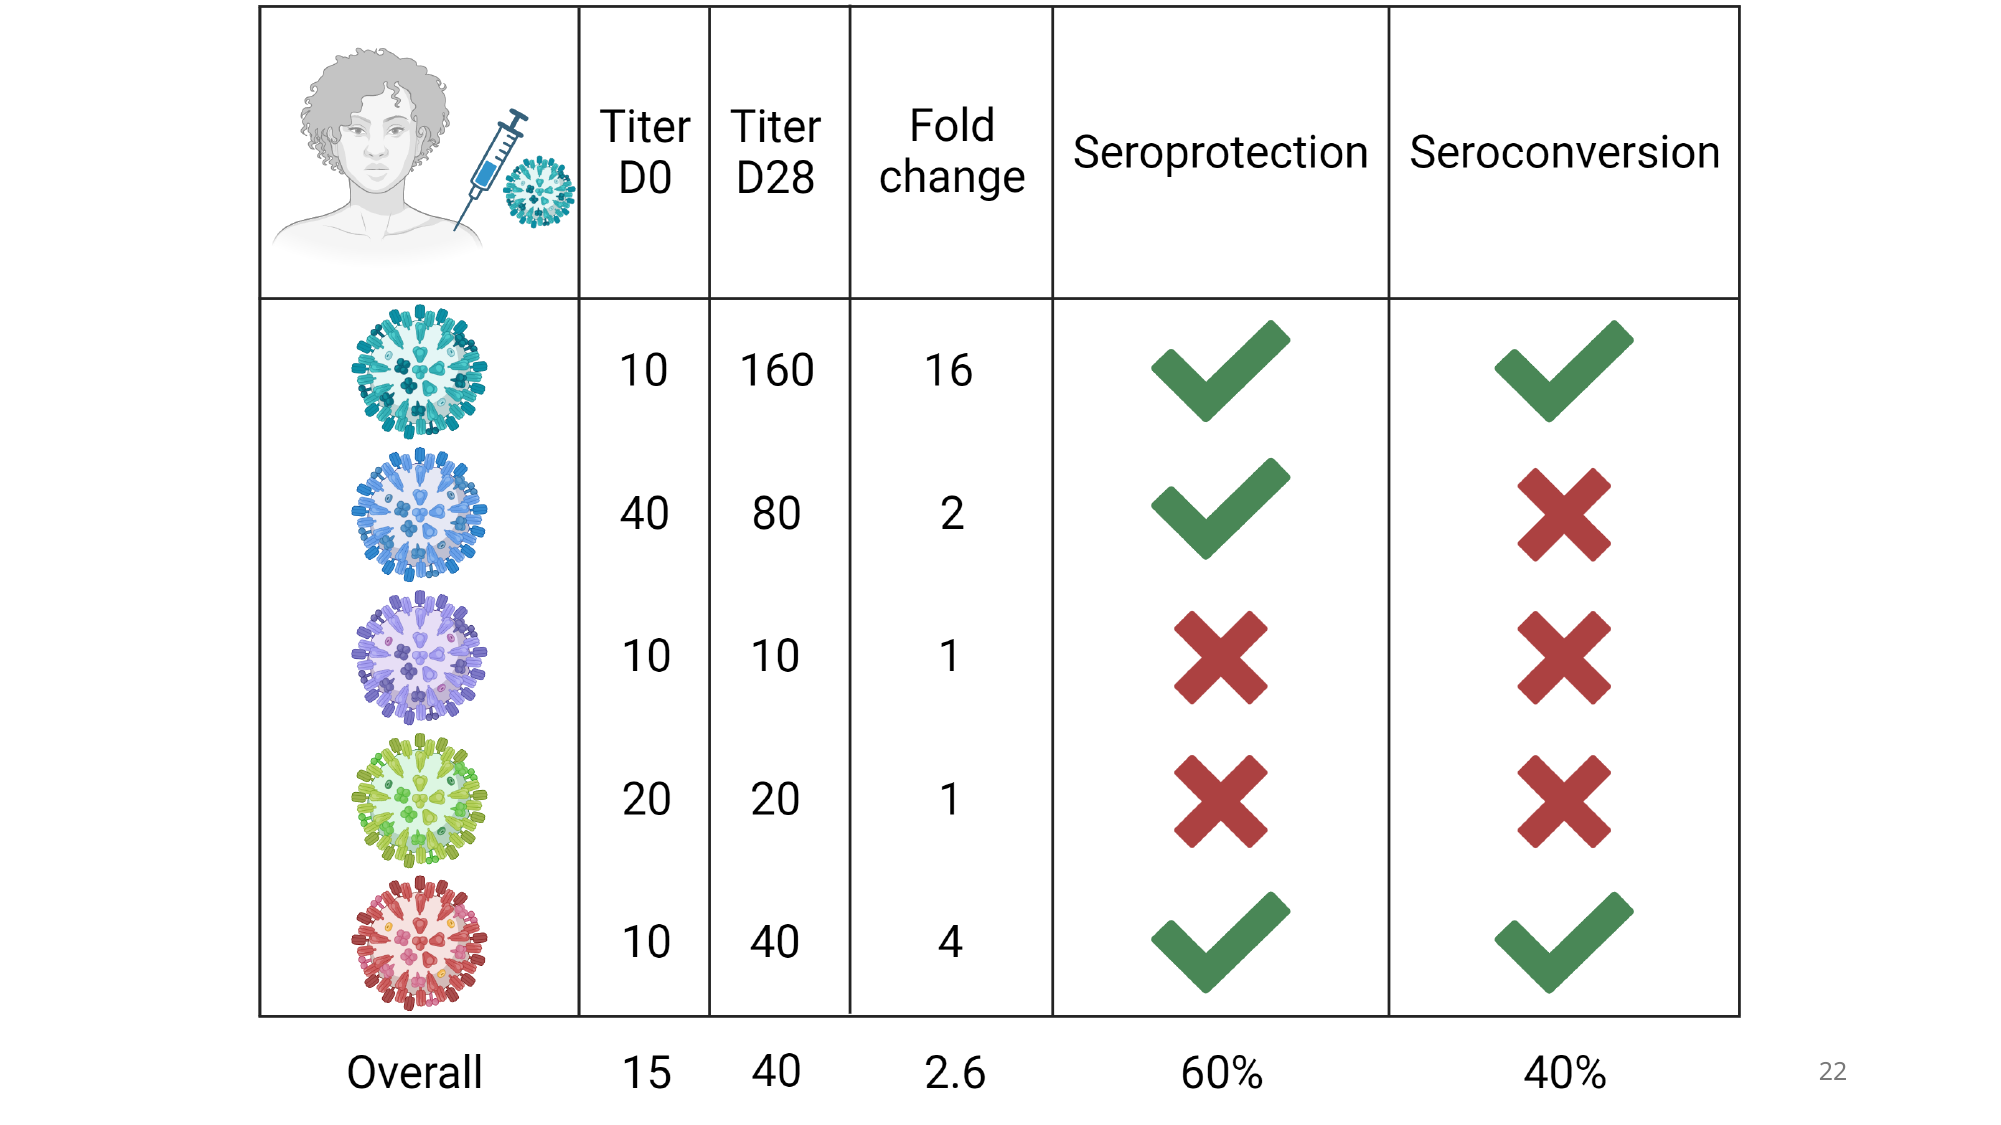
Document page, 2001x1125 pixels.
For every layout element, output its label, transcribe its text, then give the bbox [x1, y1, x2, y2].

slide_number 22 [1748, 1042, 1863, 1103]
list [252, 4, 1748, 1125]
